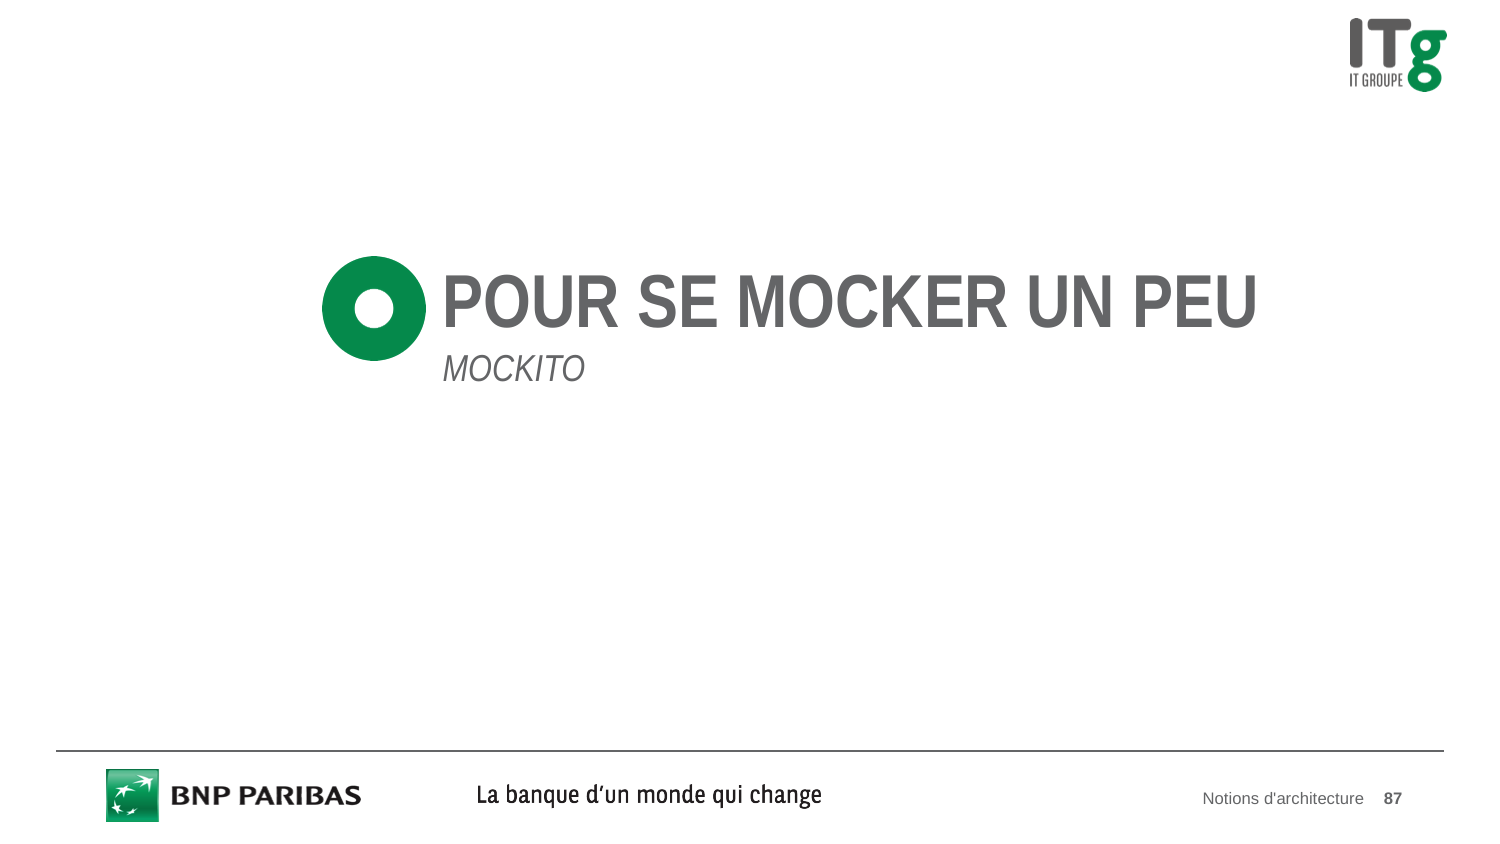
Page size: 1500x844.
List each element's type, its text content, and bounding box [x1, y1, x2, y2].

picture [322, 256, 426, 361]
picture [1350, 18, 1447, 92]
picture [478, 784, 821, 809]
slide_number 87 [1372, 786, 1403, 810]
picture [106, 769, 361, 822]
title Pour se mocker un peu [442, 265, 1353, 350]
footer Notions d'architecture [1033, 786, 1365, 810]
text_box mockito [442, 350, 1353, 410]
